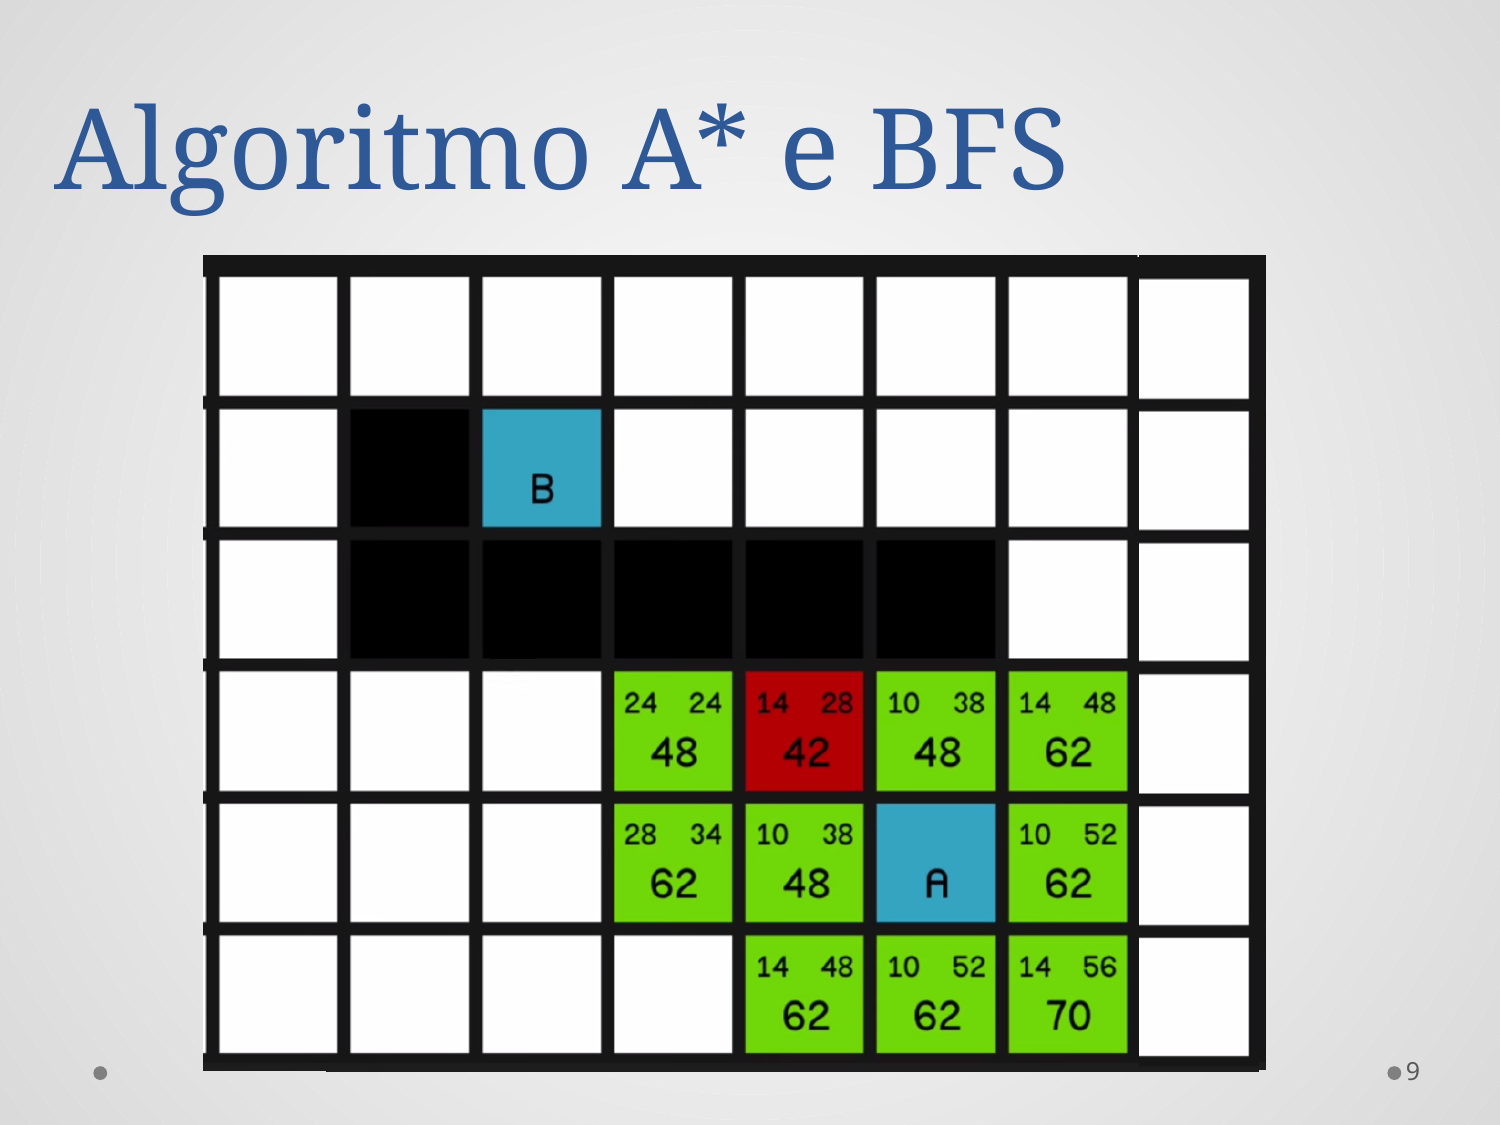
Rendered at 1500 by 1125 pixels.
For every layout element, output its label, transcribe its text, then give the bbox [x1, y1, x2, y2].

title Algoritmo A* e BFS [0, 0, 1238, 220]
slide_number 9 [1401, 1042, 1494, 1103]
picture [203, 255, 1267, 1072]
